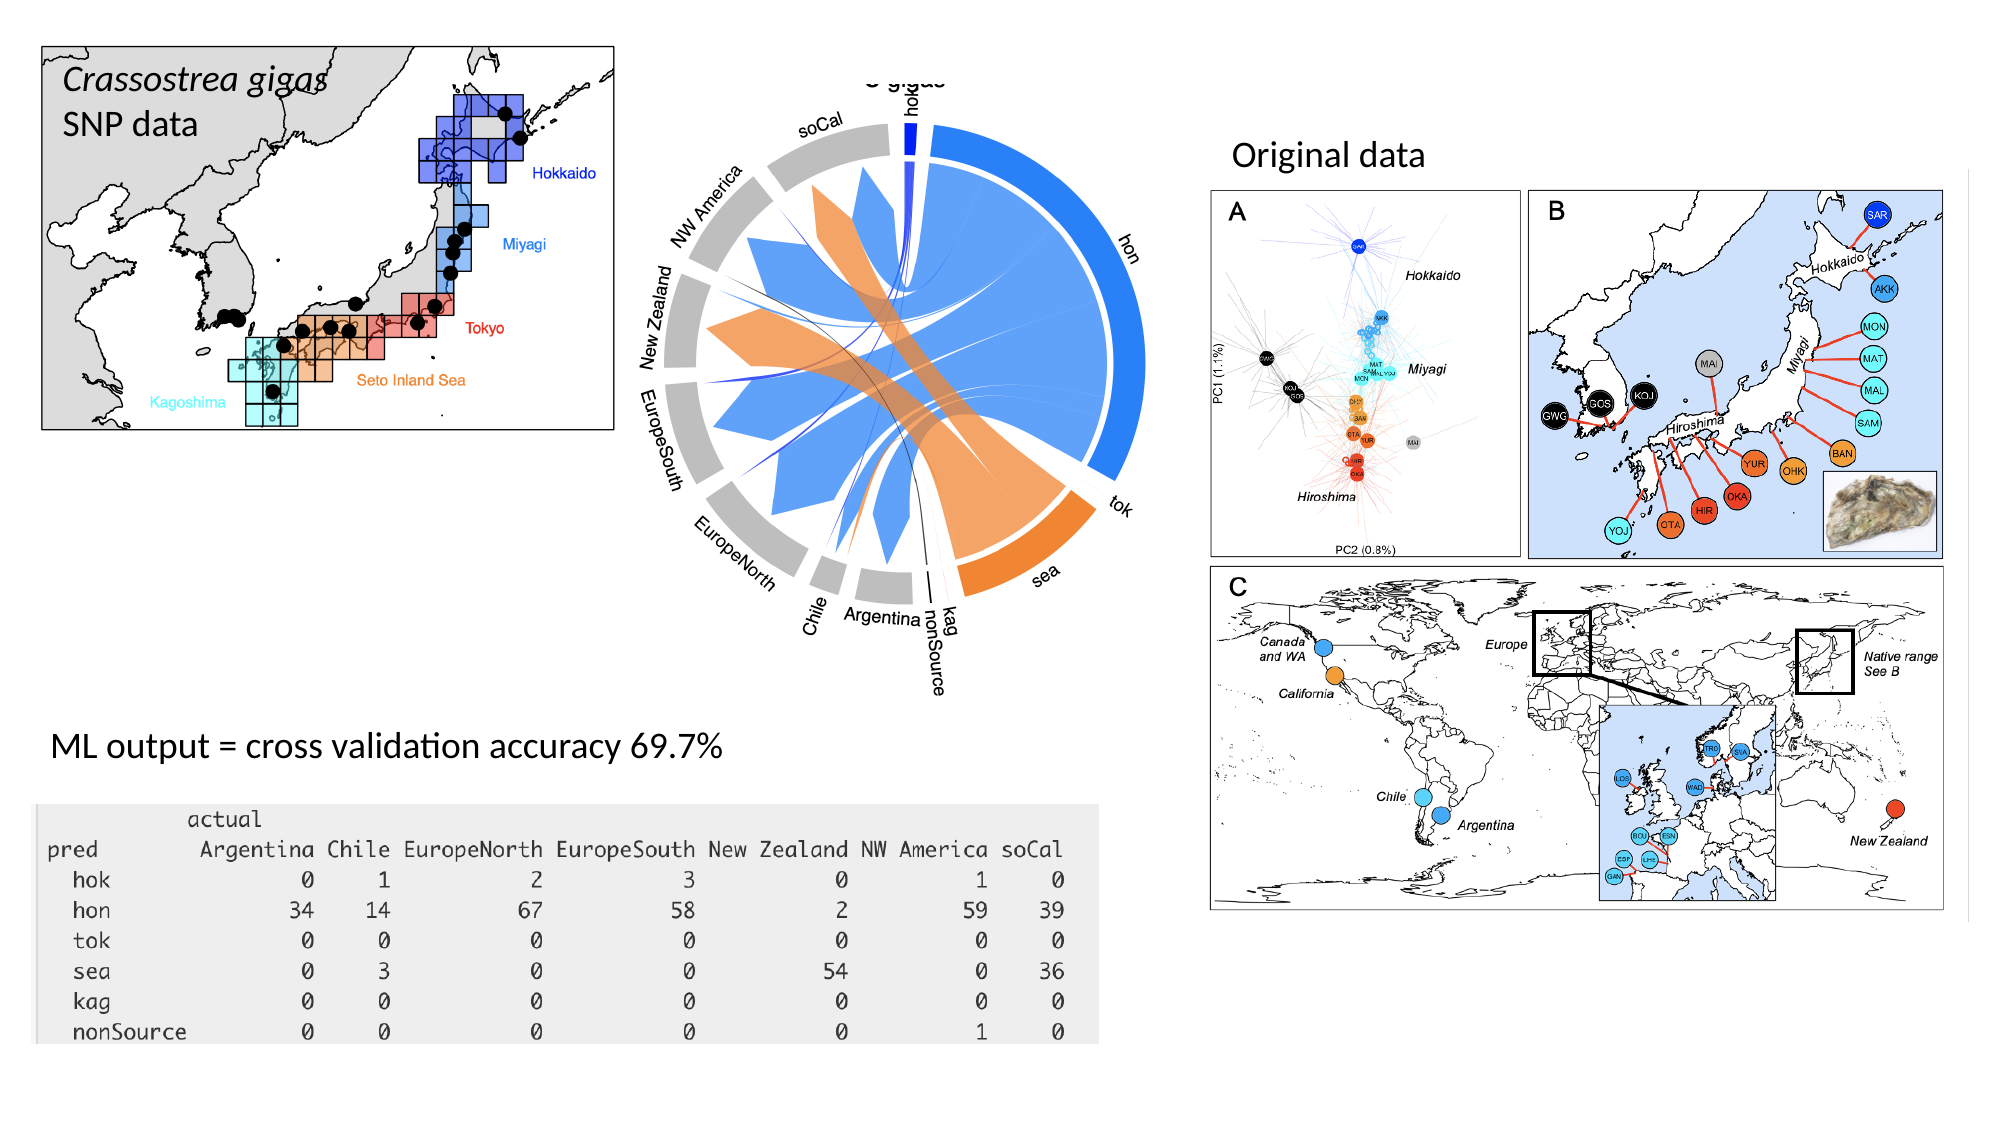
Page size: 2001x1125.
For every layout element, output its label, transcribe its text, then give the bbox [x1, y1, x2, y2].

picture [631, 84, 1969, 922]
picture [31, 804, 1099, 1044]
picture [31, 34, 630, 446]
text_box Original data [1217, 122, 1442, 169]
text_box ML output = cross validation accuracy 69.7% [35, 714, 739, 774]
